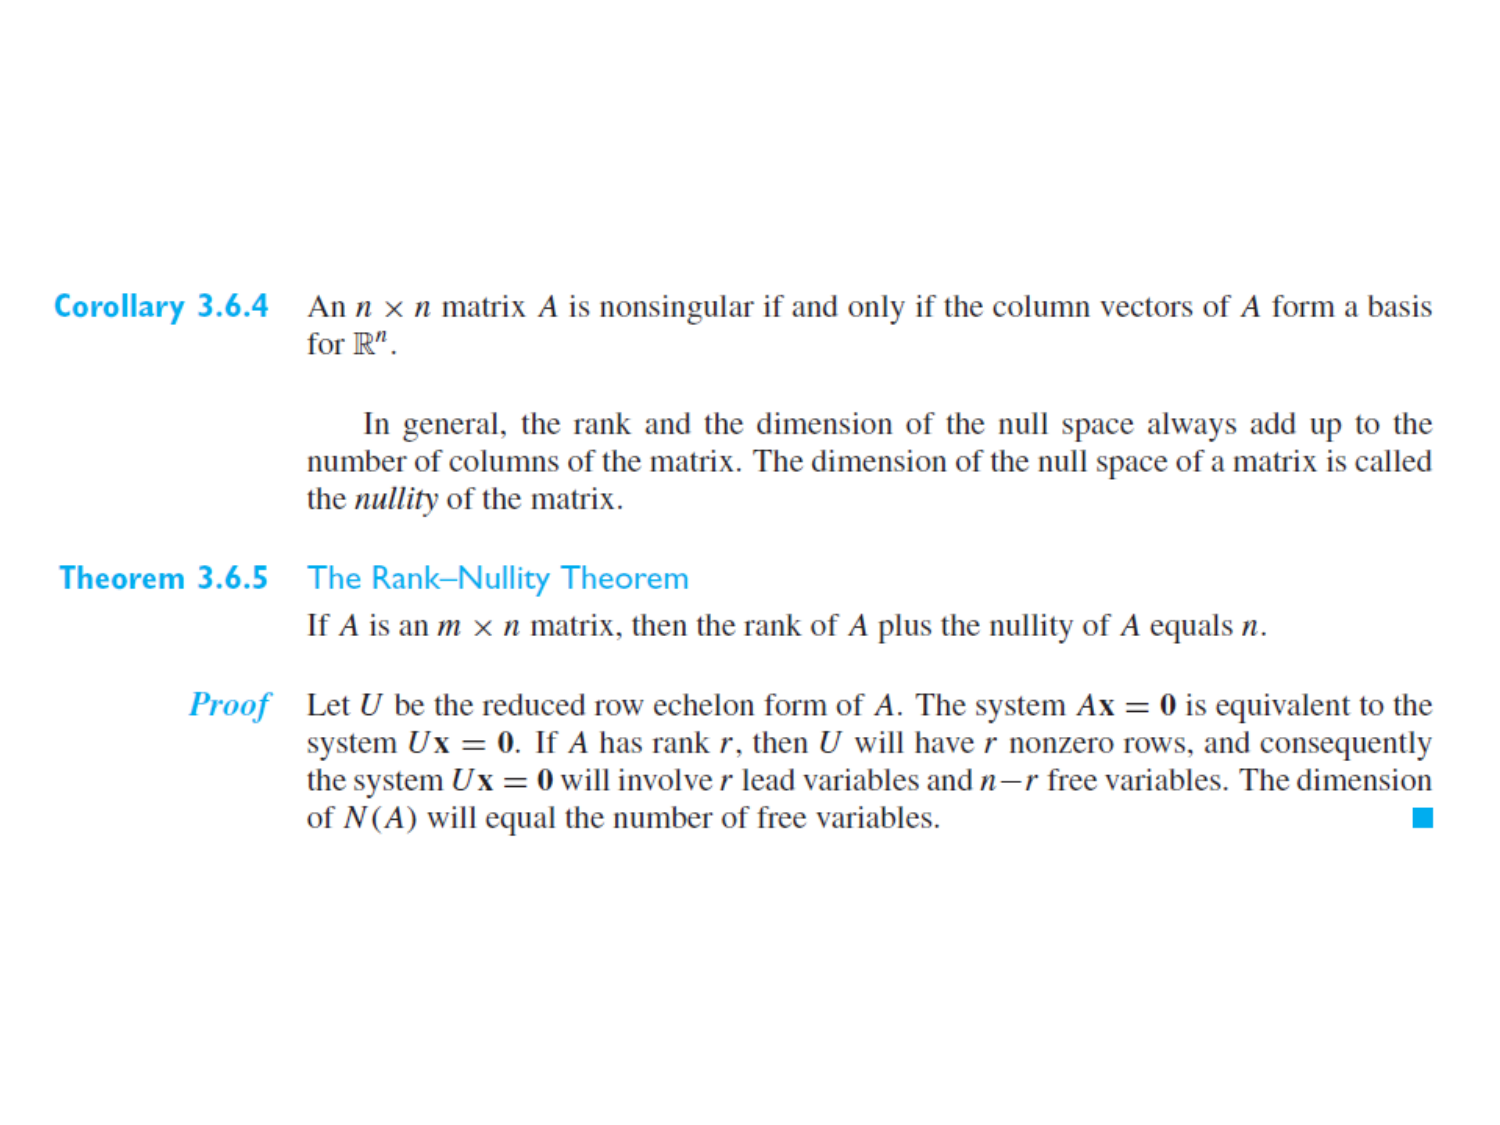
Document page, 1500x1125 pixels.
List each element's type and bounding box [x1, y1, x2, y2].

picture [26, 278, 1474, 847]
